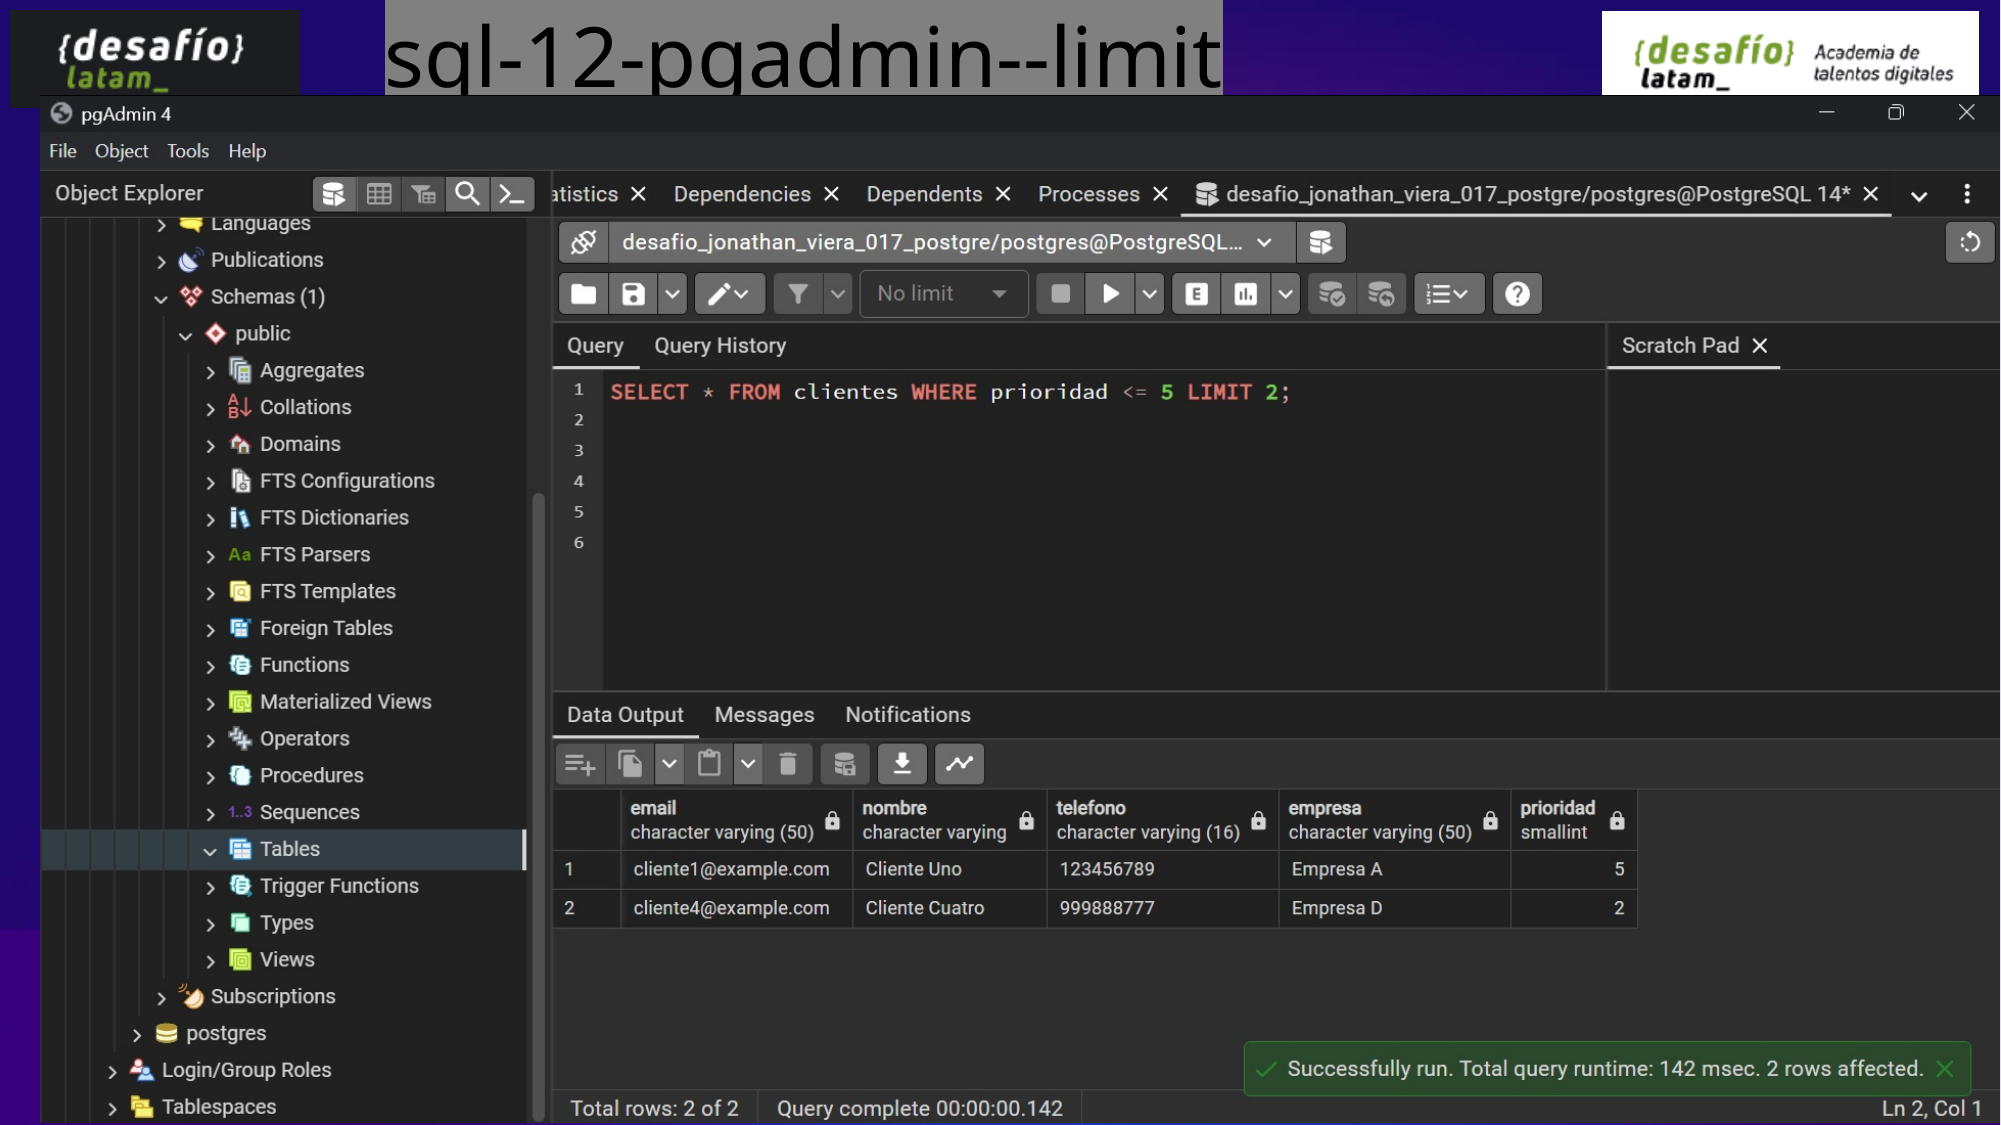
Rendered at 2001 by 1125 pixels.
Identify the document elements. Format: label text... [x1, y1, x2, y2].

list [10, 10, 300, 108]
picture [0, 0, 2001, 1125]
title sql-12-pgadmin--limit [369, 0, 1861, 95]
